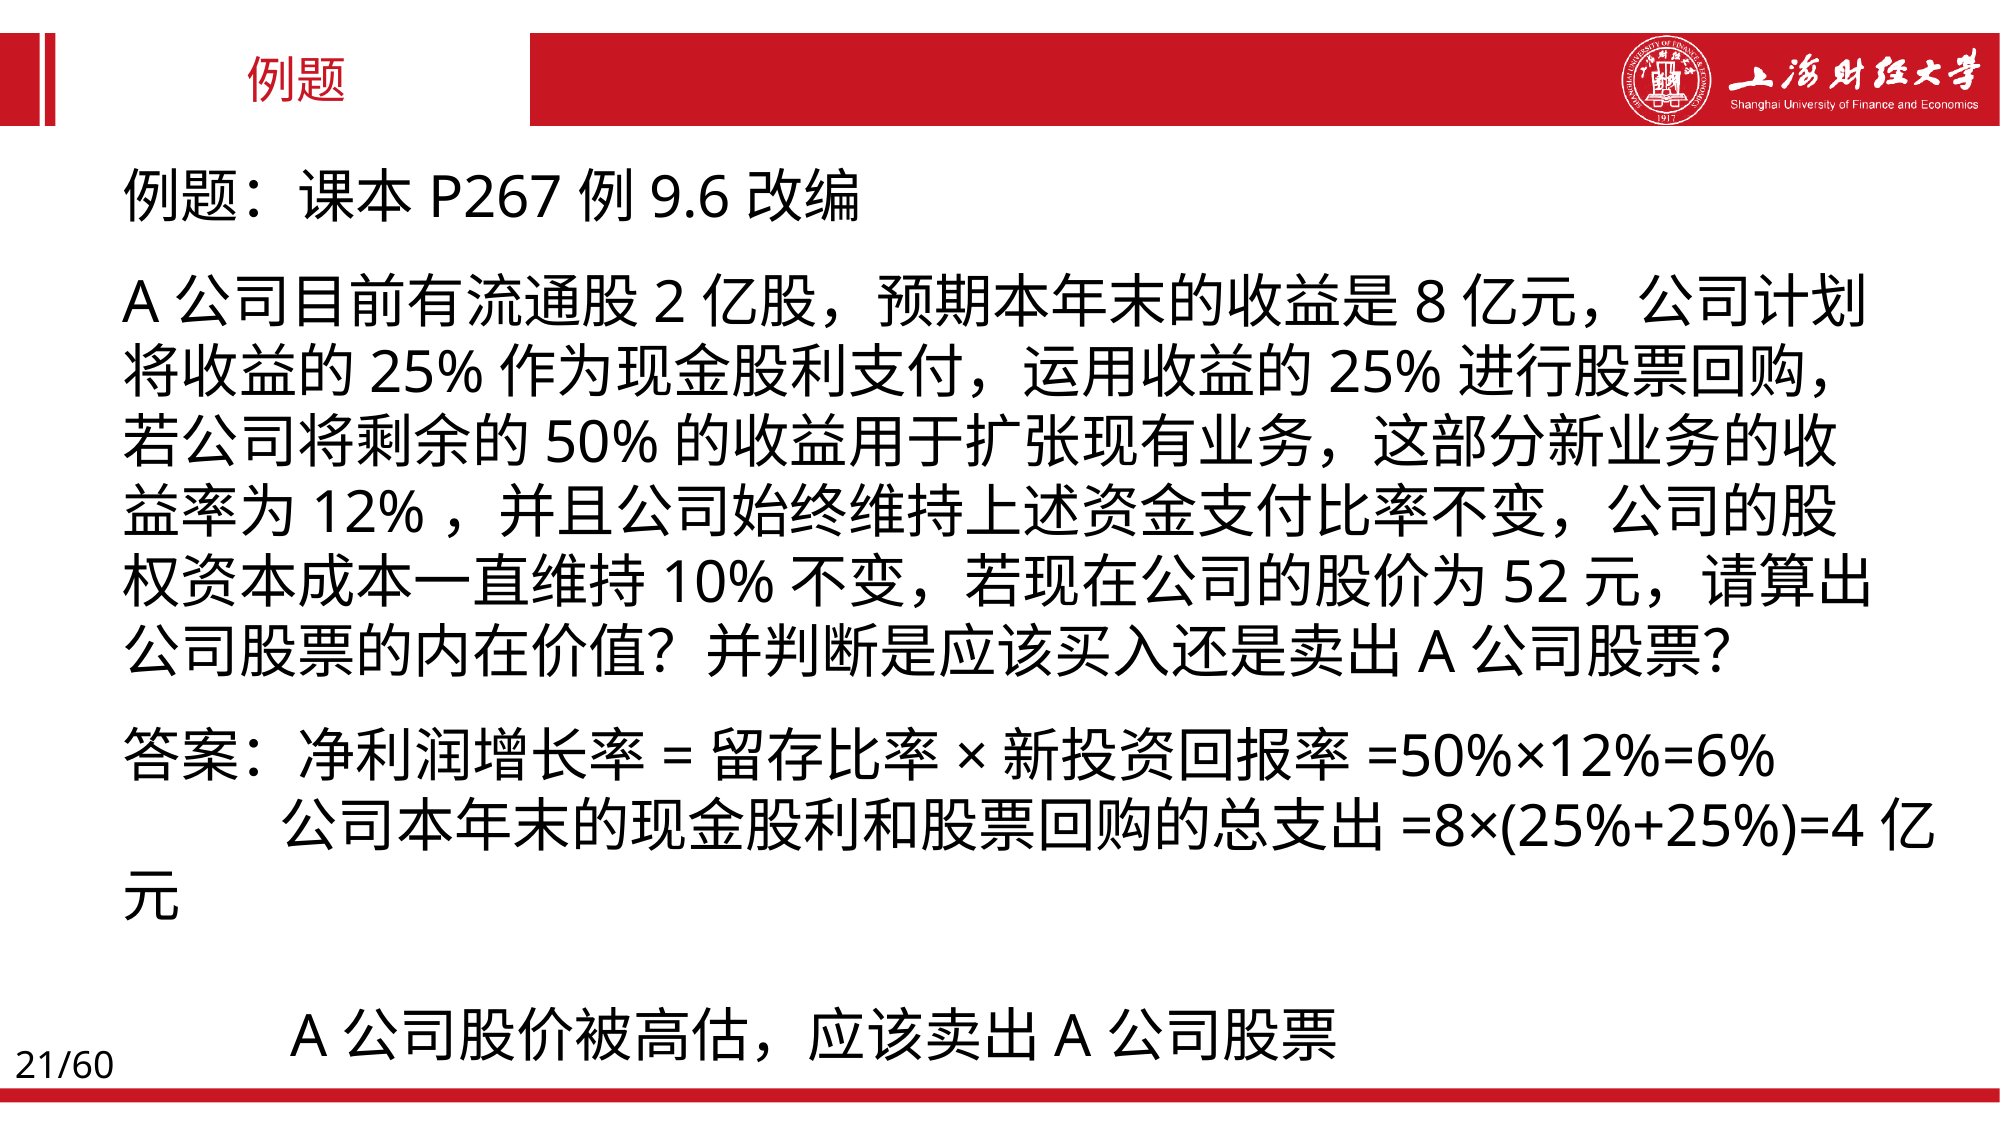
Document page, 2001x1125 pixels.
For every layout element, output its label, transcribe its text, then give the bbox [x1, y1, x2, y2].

picture [1595, 0, 2000, 172]
text_box 例题：课本P267例9.6改编 A公司目前有流通股2亿股，预期本年末的收益是8亿元，公司计划将收益的25%作为现金股利支付，运用收益的25%进行股票回购，若公司将剩余的50%的收益用于扩张现有业务，这部分新业务的收益率为12%，并且公司始终维持上述资金支付比率不变，公司的股权资本成本一直维持10%不变，若现在公司的股价为52元，请算出公司股票的内在价值？并判断是应该买入还是卖出A公司股票？ [108, 152, 1892, 692]
text_box 例题 [232, 41, 362, 116]
